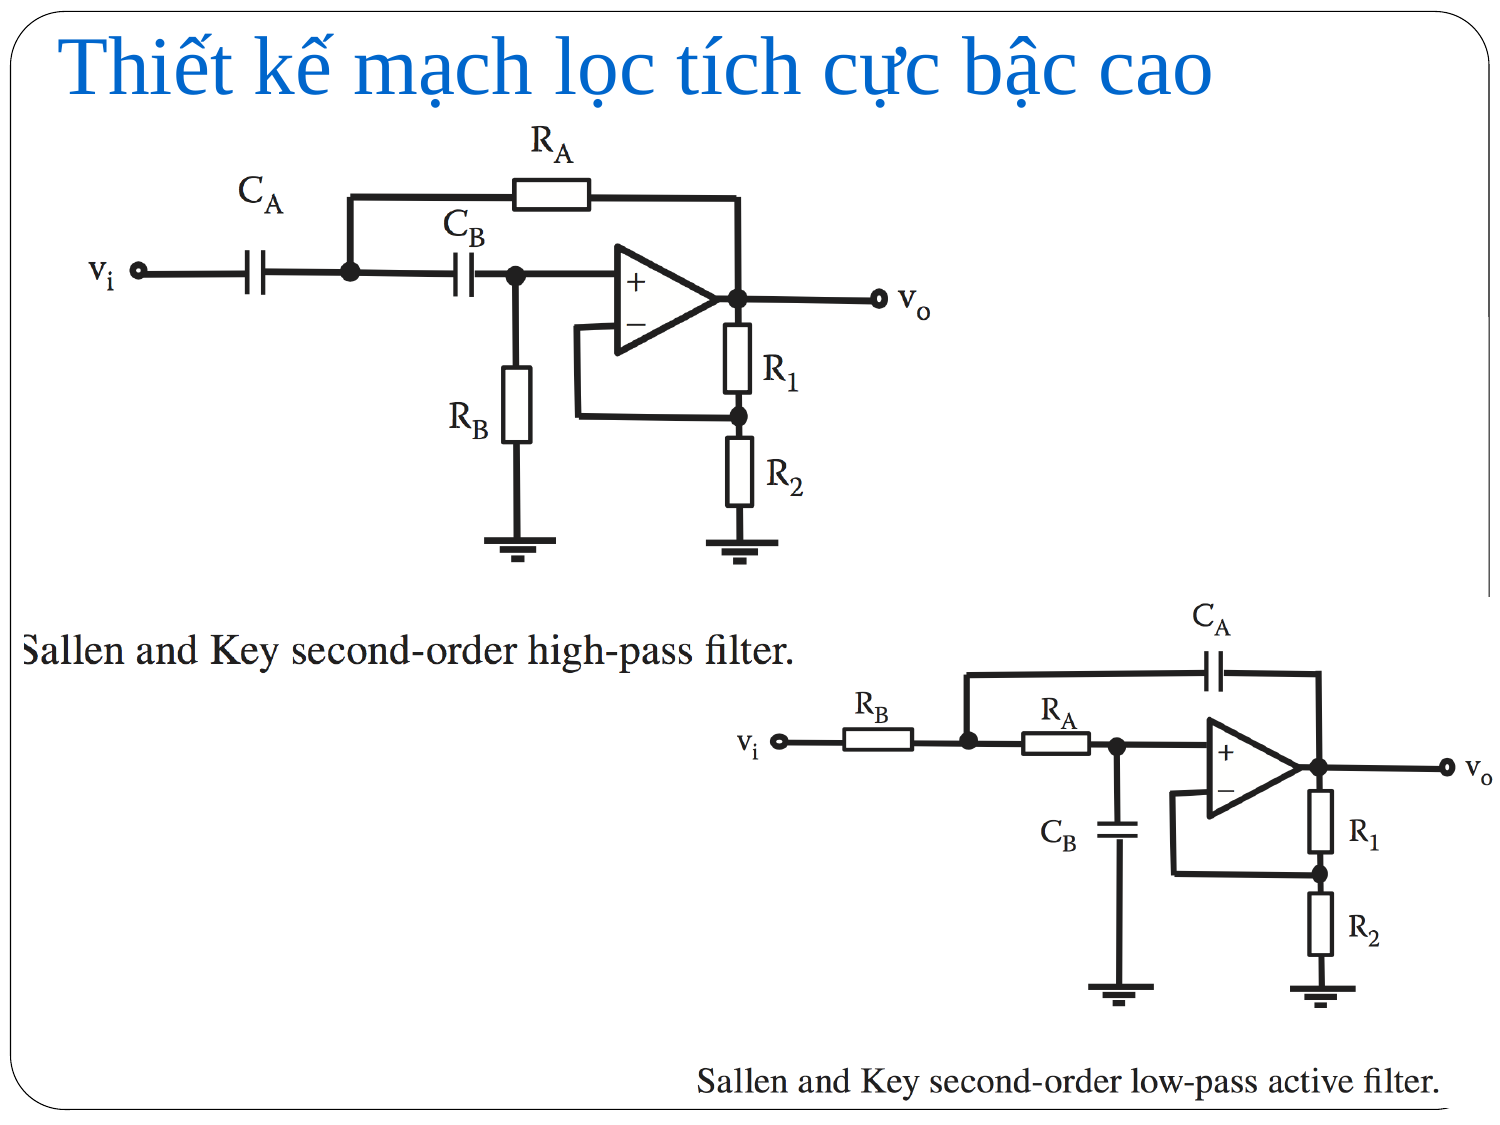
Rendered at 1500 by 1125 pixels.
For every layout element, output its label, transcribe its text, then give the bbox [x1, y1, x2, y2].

picture [24, 112, 1500, 1109]
text_box Thiết kế mạch lọc tích cực bậc cao [50, 4, 1450, 119]
